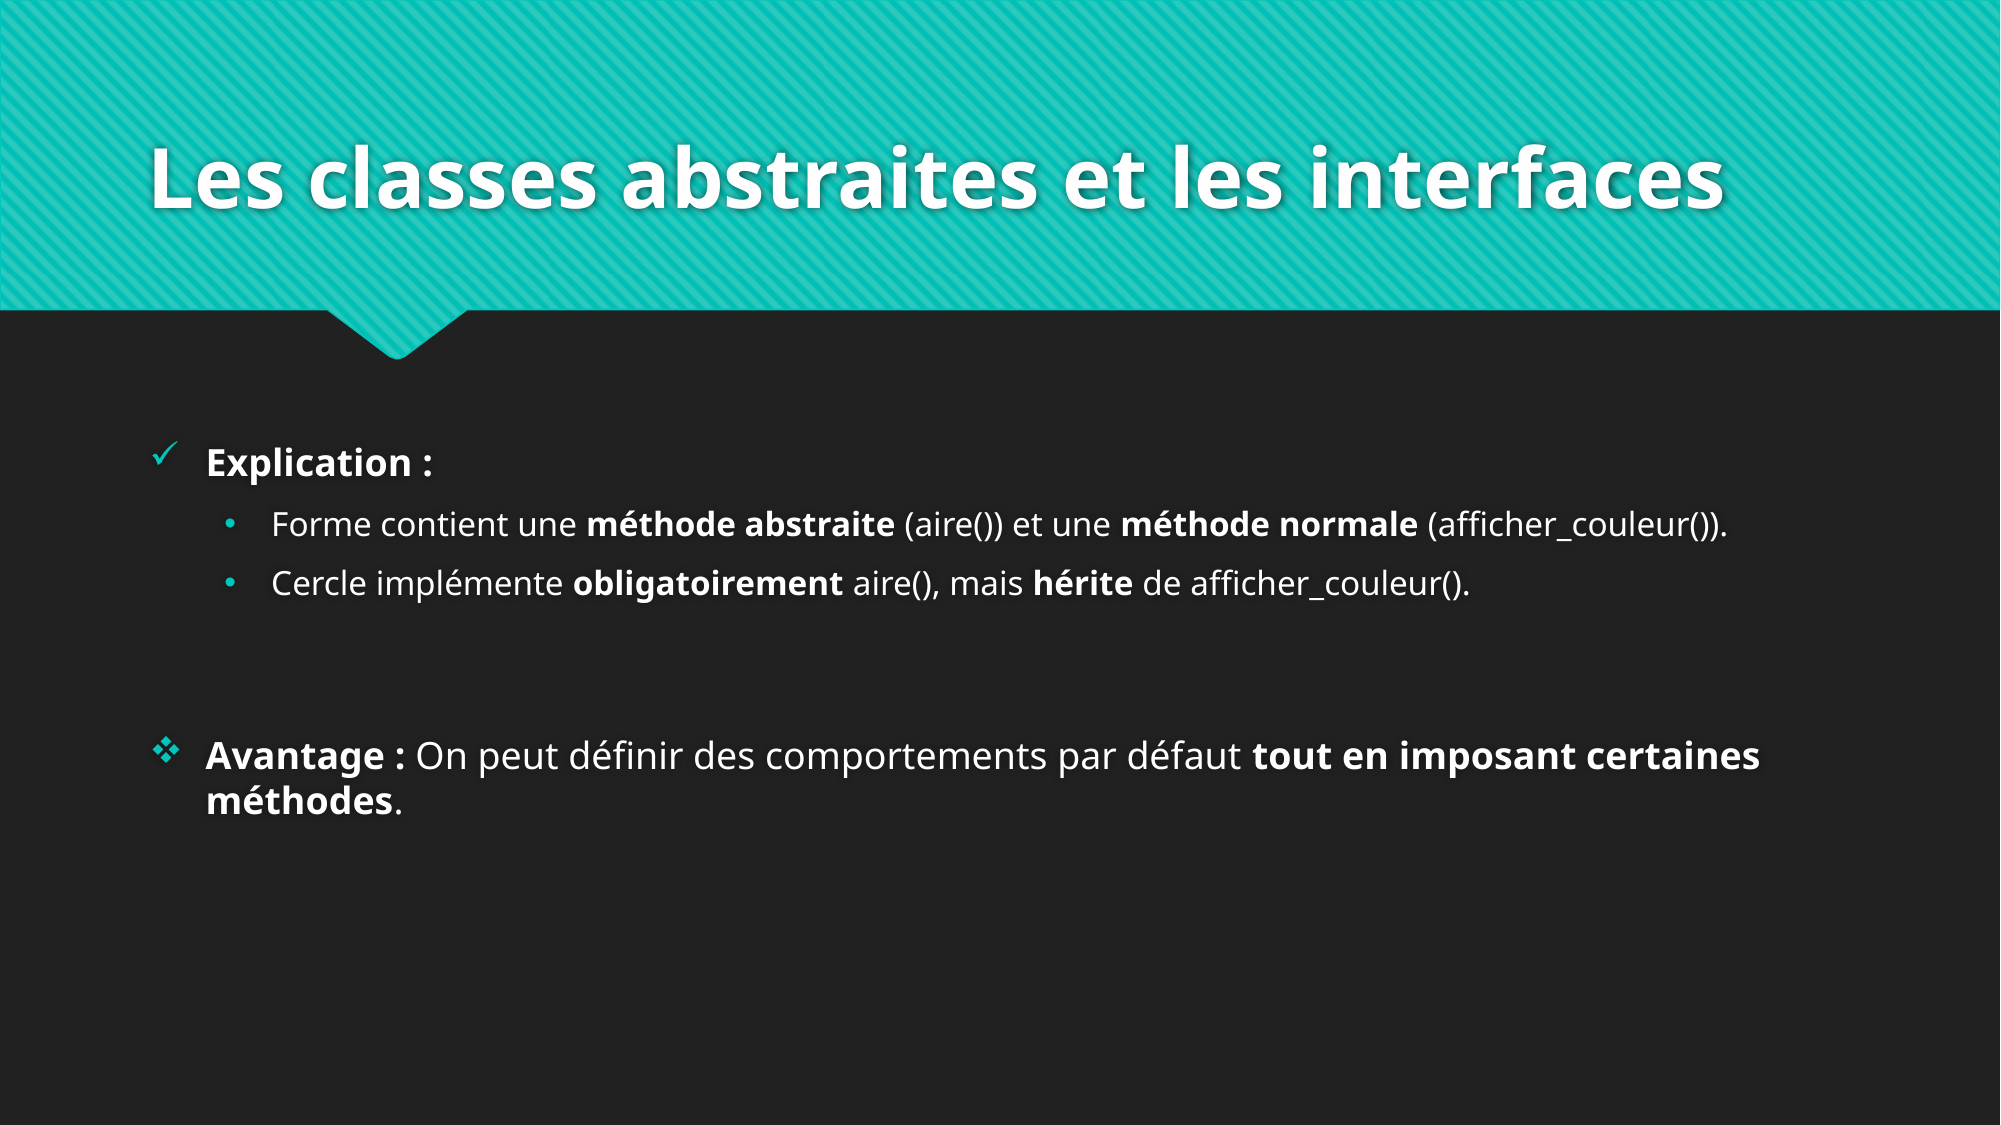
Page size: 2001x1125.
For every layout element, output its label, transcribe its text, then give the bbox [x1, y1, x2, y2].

list Explication : Forme contient une méthode abstraite (aire()) et une méthode normale (afficher_couleur()). Cercle implémente obligatoirement aire(), mais hérite de afficher_couleur(). Avantage : On peut définir des comportements par défaut tout en imposant certaines méthodes. [134, 364, 1866, 962]
title Les classes abstraites et les interfaces [132, 73, 1868, 233]
